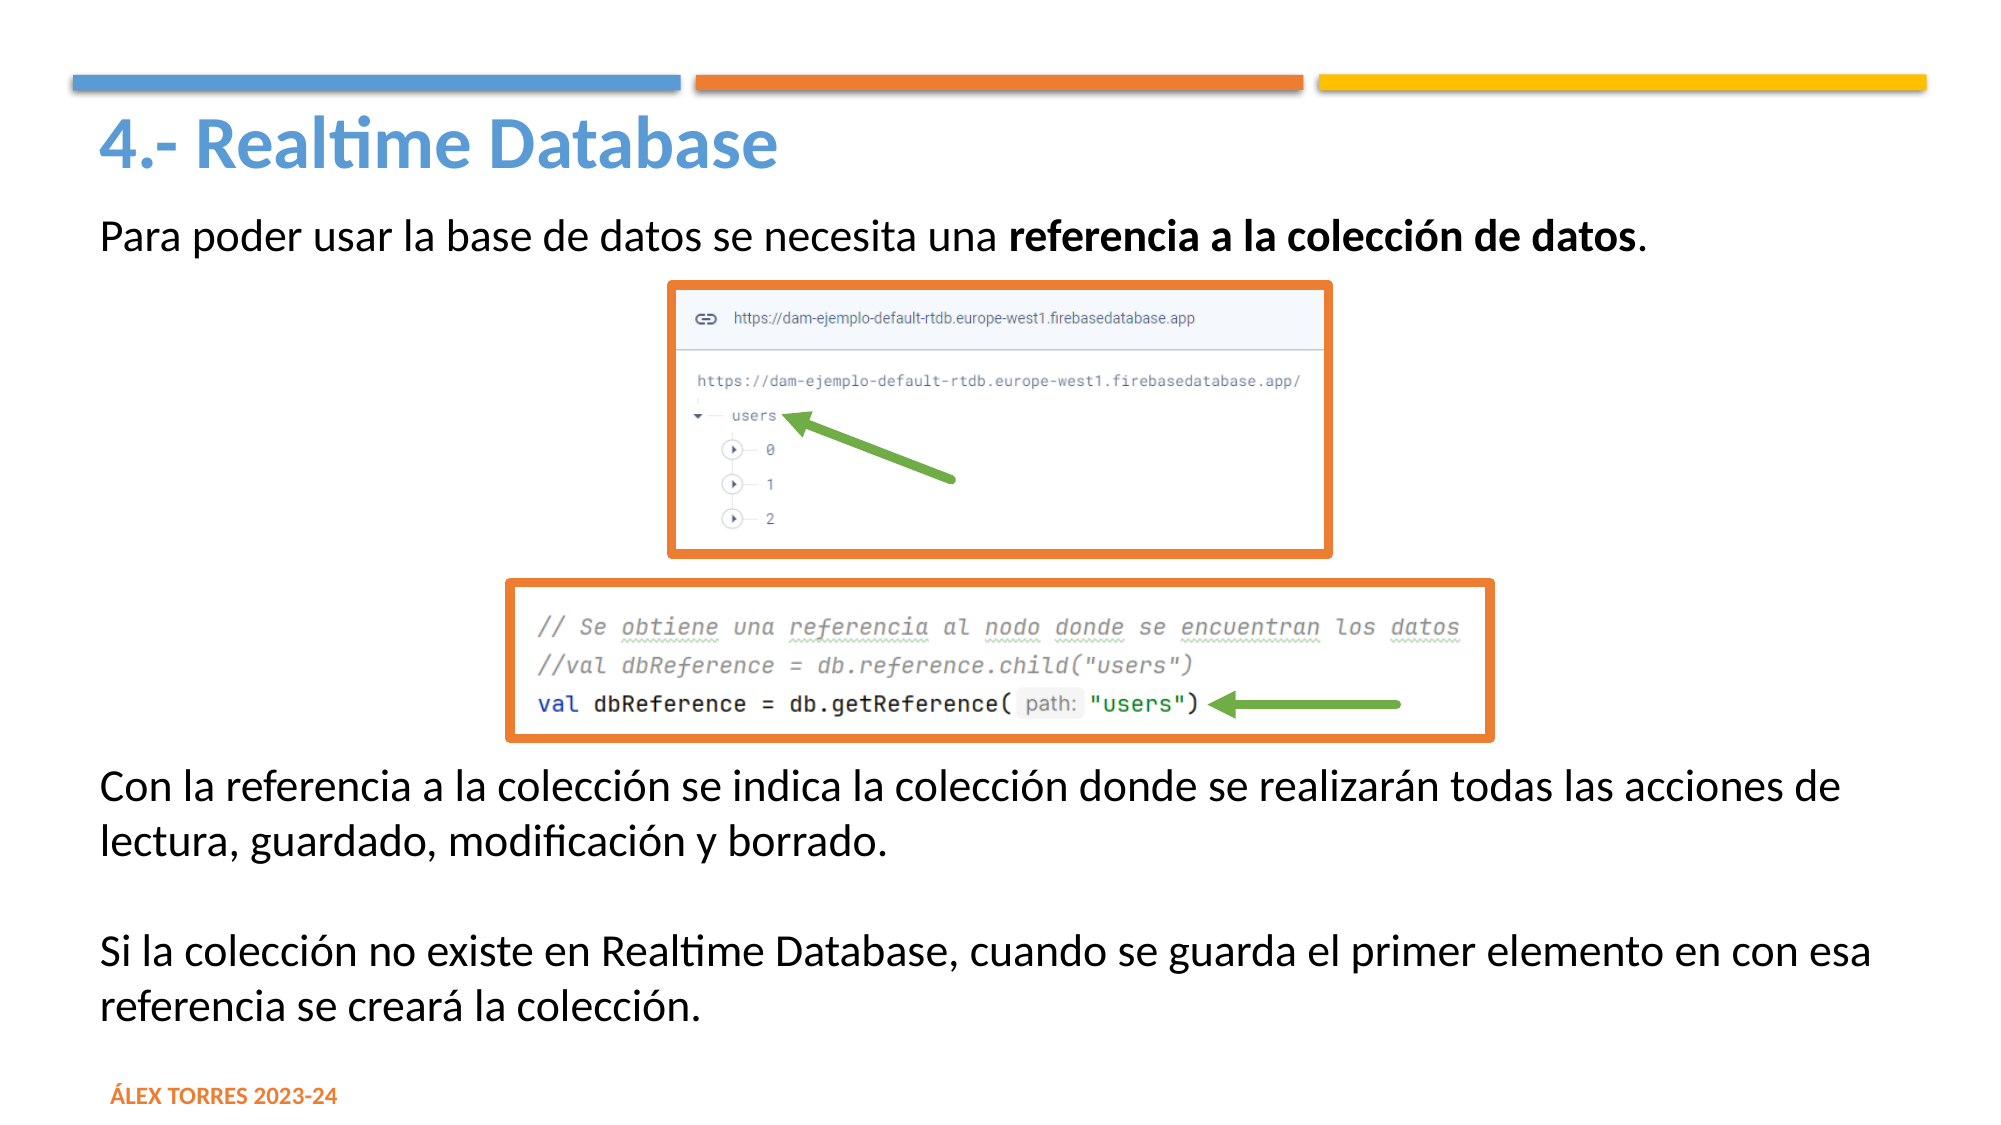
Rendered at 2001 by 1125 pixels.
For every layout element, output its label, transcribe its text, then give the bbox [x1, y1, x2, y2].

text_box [780, 413, 952, 481]
picture [675, 289, 1325, 550]
text_box Para poder usar la base de datos se necesita una referencia a la colección de datos. Con la referencia a la colección se indica la colección donde se realizarán todas las acciones de lectura, guardado, modificación y borrado. Si la colección no existe en Realtime Database, cuando se guarda el primer elemento en con esa referencia se creará la colección. [85, 190, 1915, 1074]
picture [514, 586, 1486, 735]
text_box 4.- Realtime Database [85, 78, 1915, 188]
